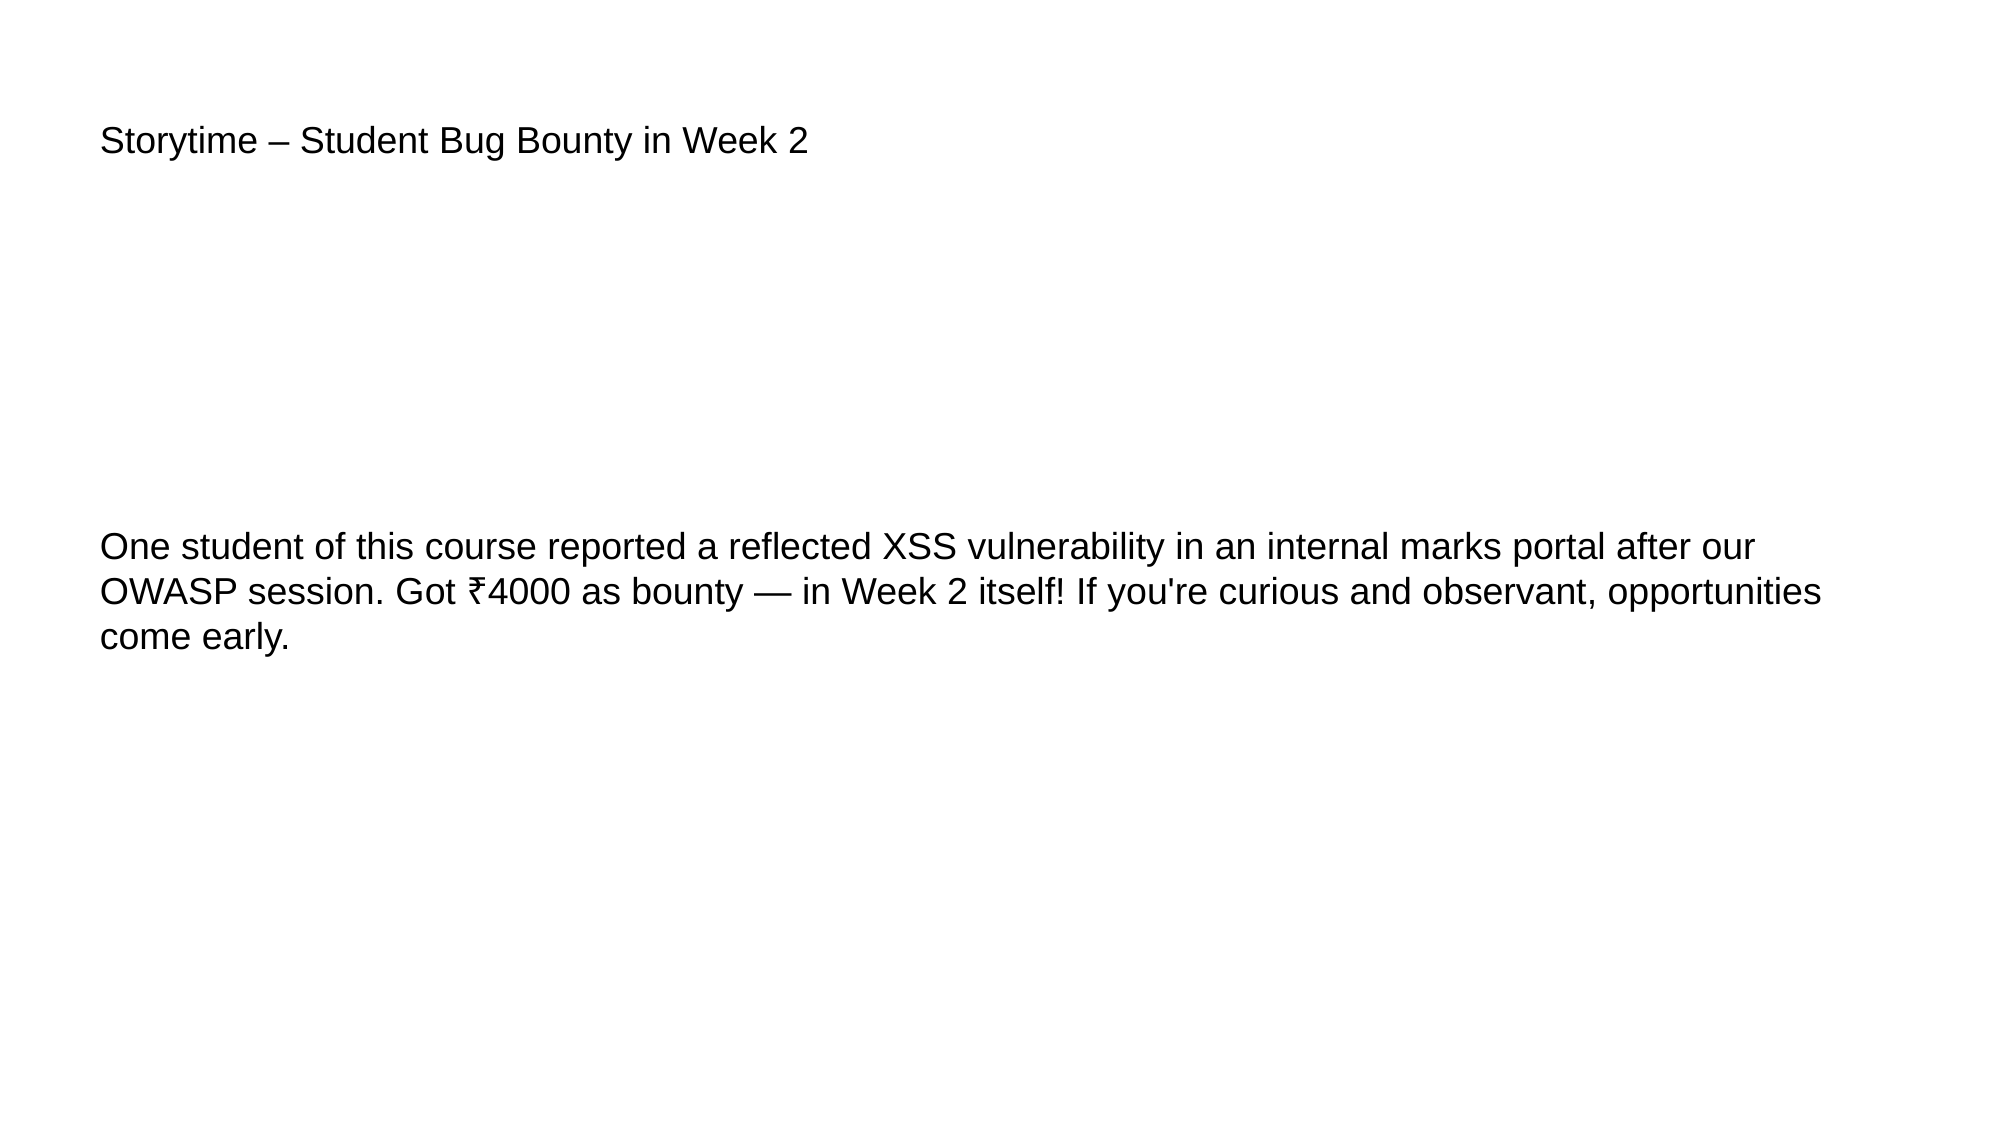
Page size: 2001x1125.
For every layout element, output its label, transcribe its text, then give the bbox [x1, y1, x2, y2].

subtitle One student of this course reported a reflected XSS vulnerability in an internal marks portal after our OWASP session. Got ₹4000 as bounty — in Week 2 itself! If you're curious and observant, opportunities come early. [99, 263, 1900, 916]
title Storytime – Student Bug Bounty in Week 2 [99, 44, 1900, 233]
